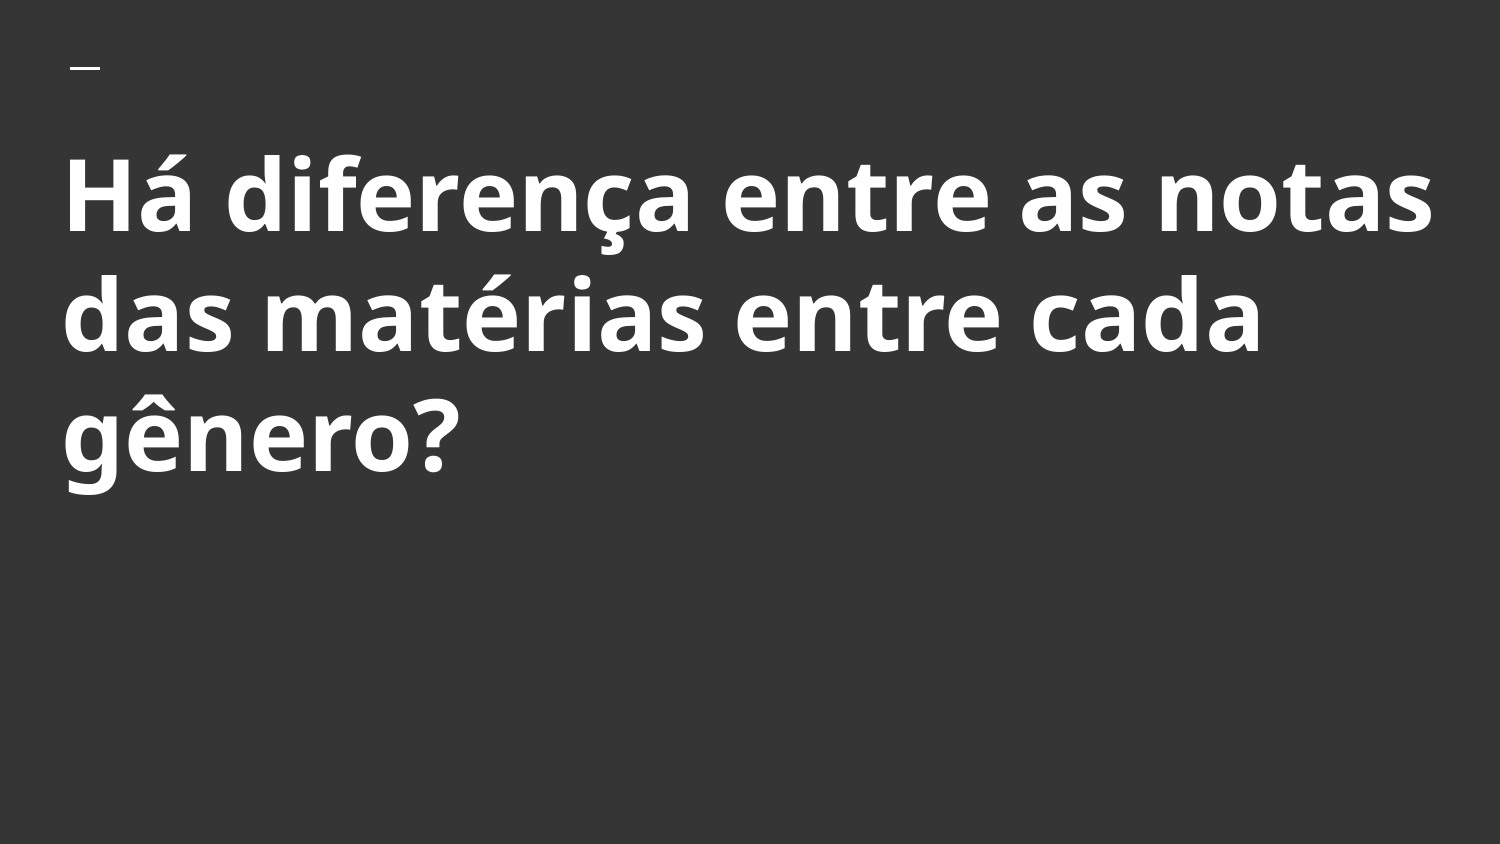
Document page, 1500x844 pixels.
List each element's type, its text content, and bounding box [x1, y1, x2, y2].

title Há diferença entre as notas das matérias entre cada gênero? [46, 116, 1463, 746]
